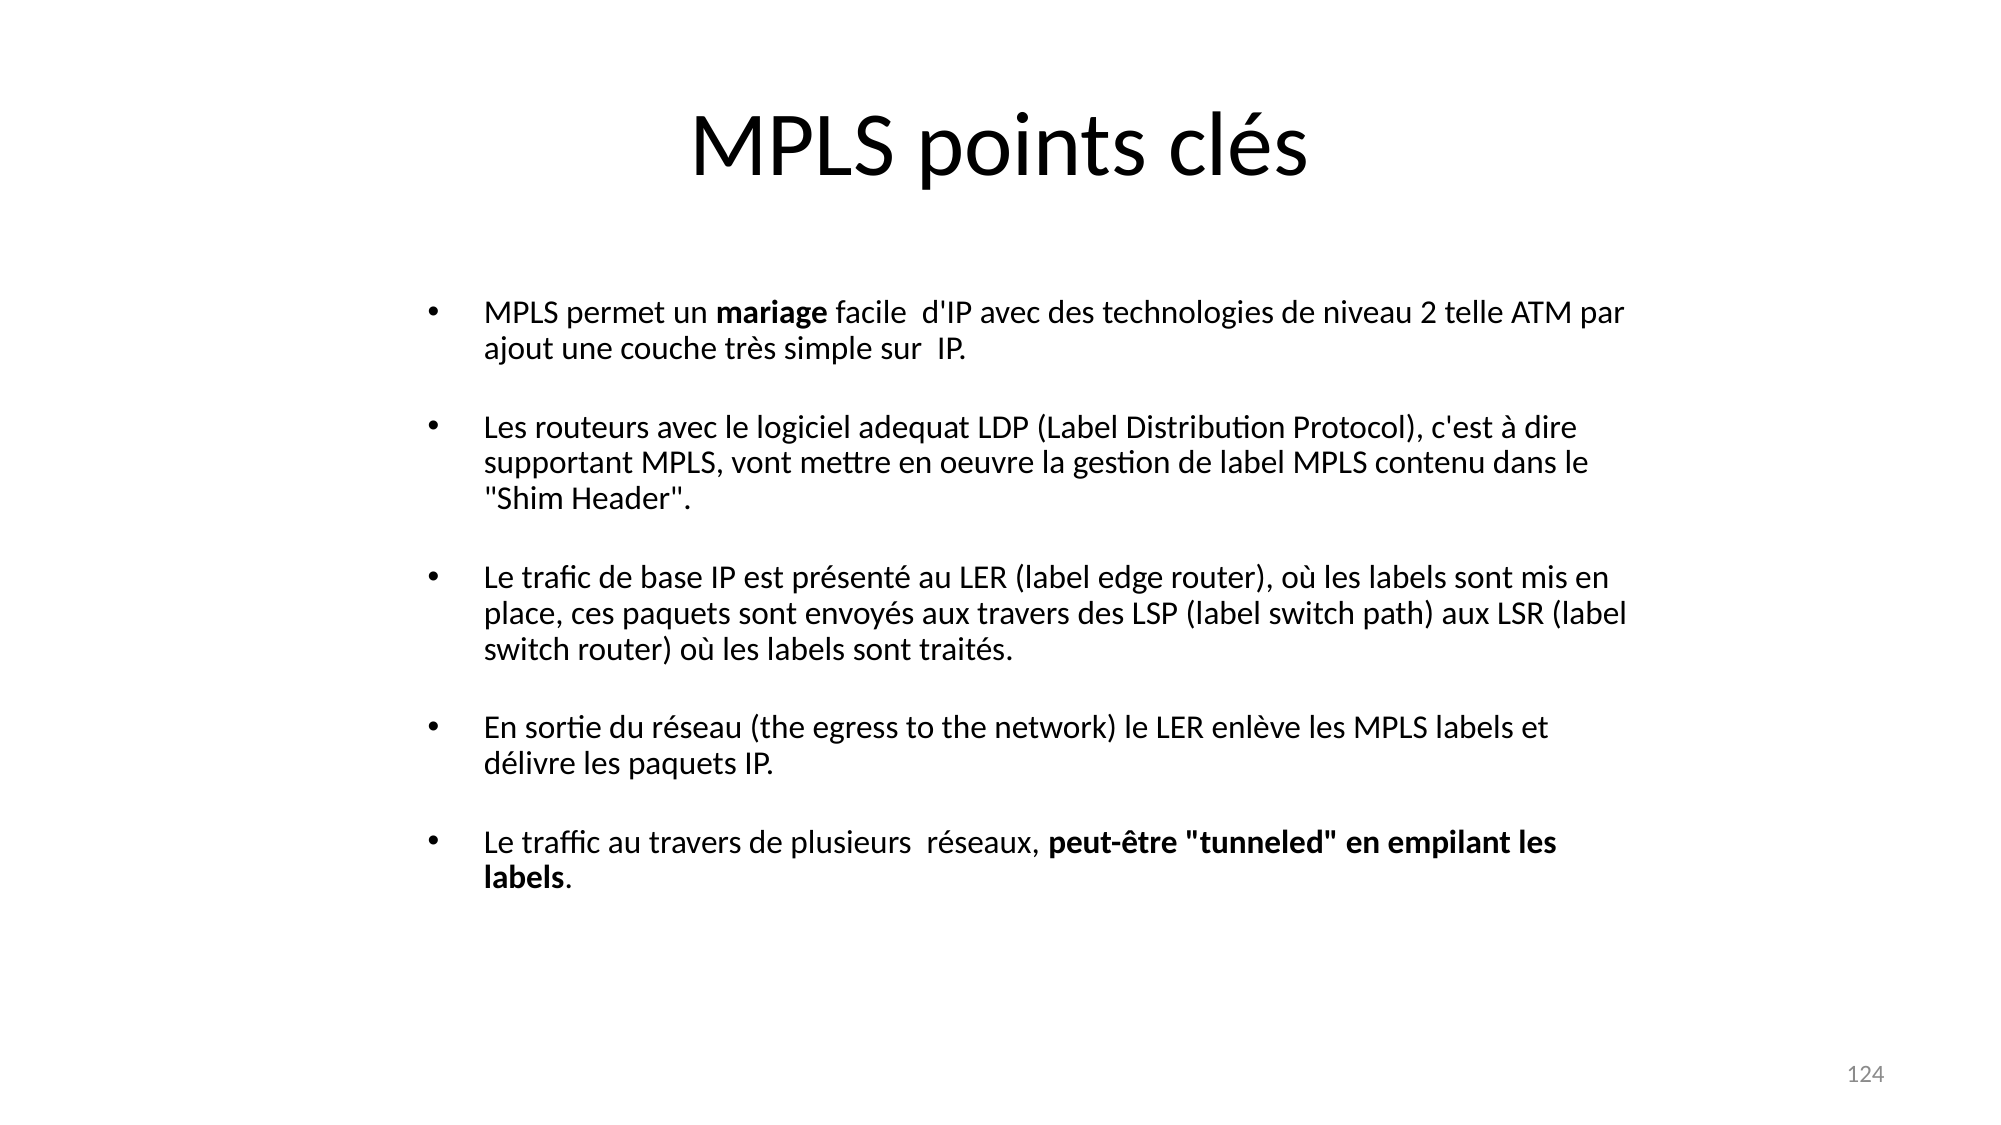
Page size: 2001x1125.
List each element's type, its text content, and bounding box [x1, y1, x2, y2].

title MPLS points clés [99, 45, 1900, 233]
list MPLS permet un mariage facile d'IP avec des technologies de niveau 2 telle ATM par ajout une couche très simple sur IP. Les routeurs avec le logiciel adequat LDP (Label Distribution Protocol), c'est à dire supportant MPLS, vont mettre en oeuvre la gestion de label MPLS contenu dans le "Shim Header". Le trafic de base IP est présenté au LER (label edge router), où les labels sont mis en place, ces paquets sont envoyés aux travers des LSP (label switch path) aux LSR (label switch router) où les labels sont traités. En sortie du réseau (the egress to the network) le LER enlève les MPLS labels et délivre les paquets IP. Le traffic au travers de plusieurs réseaux, peut-être "tunneled" en empilant les labels. [412, 287, 1663, 963]
slide_number 124 [1433, 1042, 1900, 1103]
